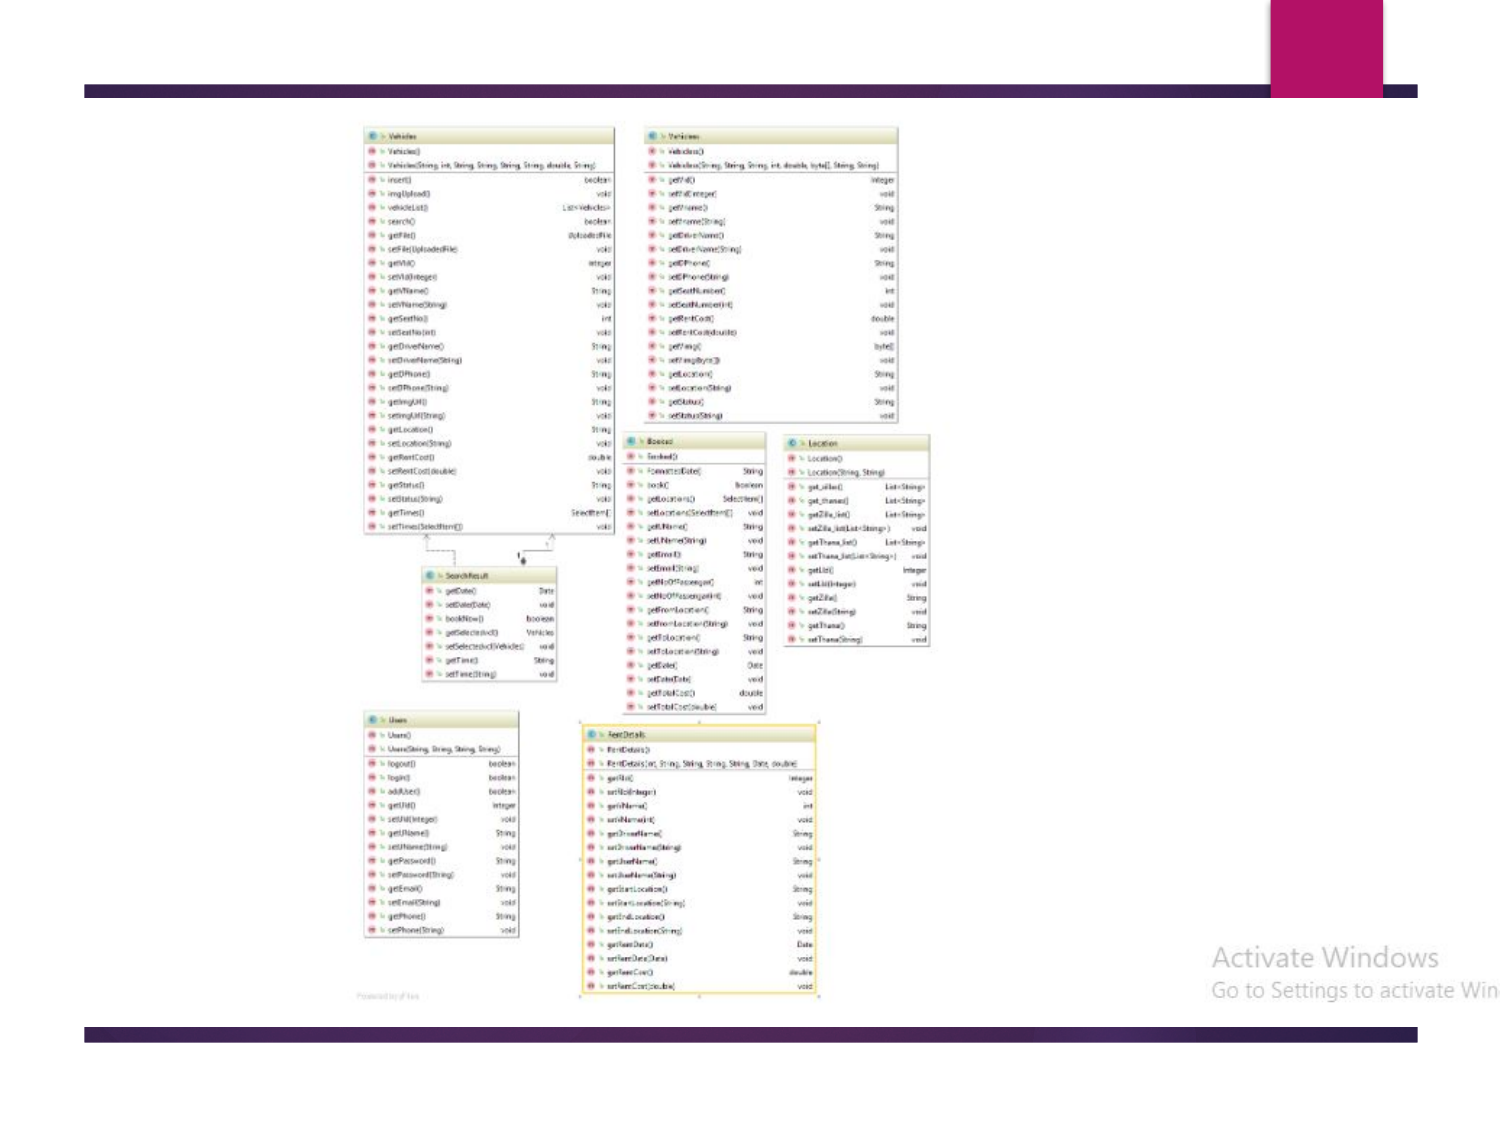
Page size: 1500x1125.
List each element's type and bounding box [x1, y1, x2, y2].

picture [0, 98, 1500, 1027]
